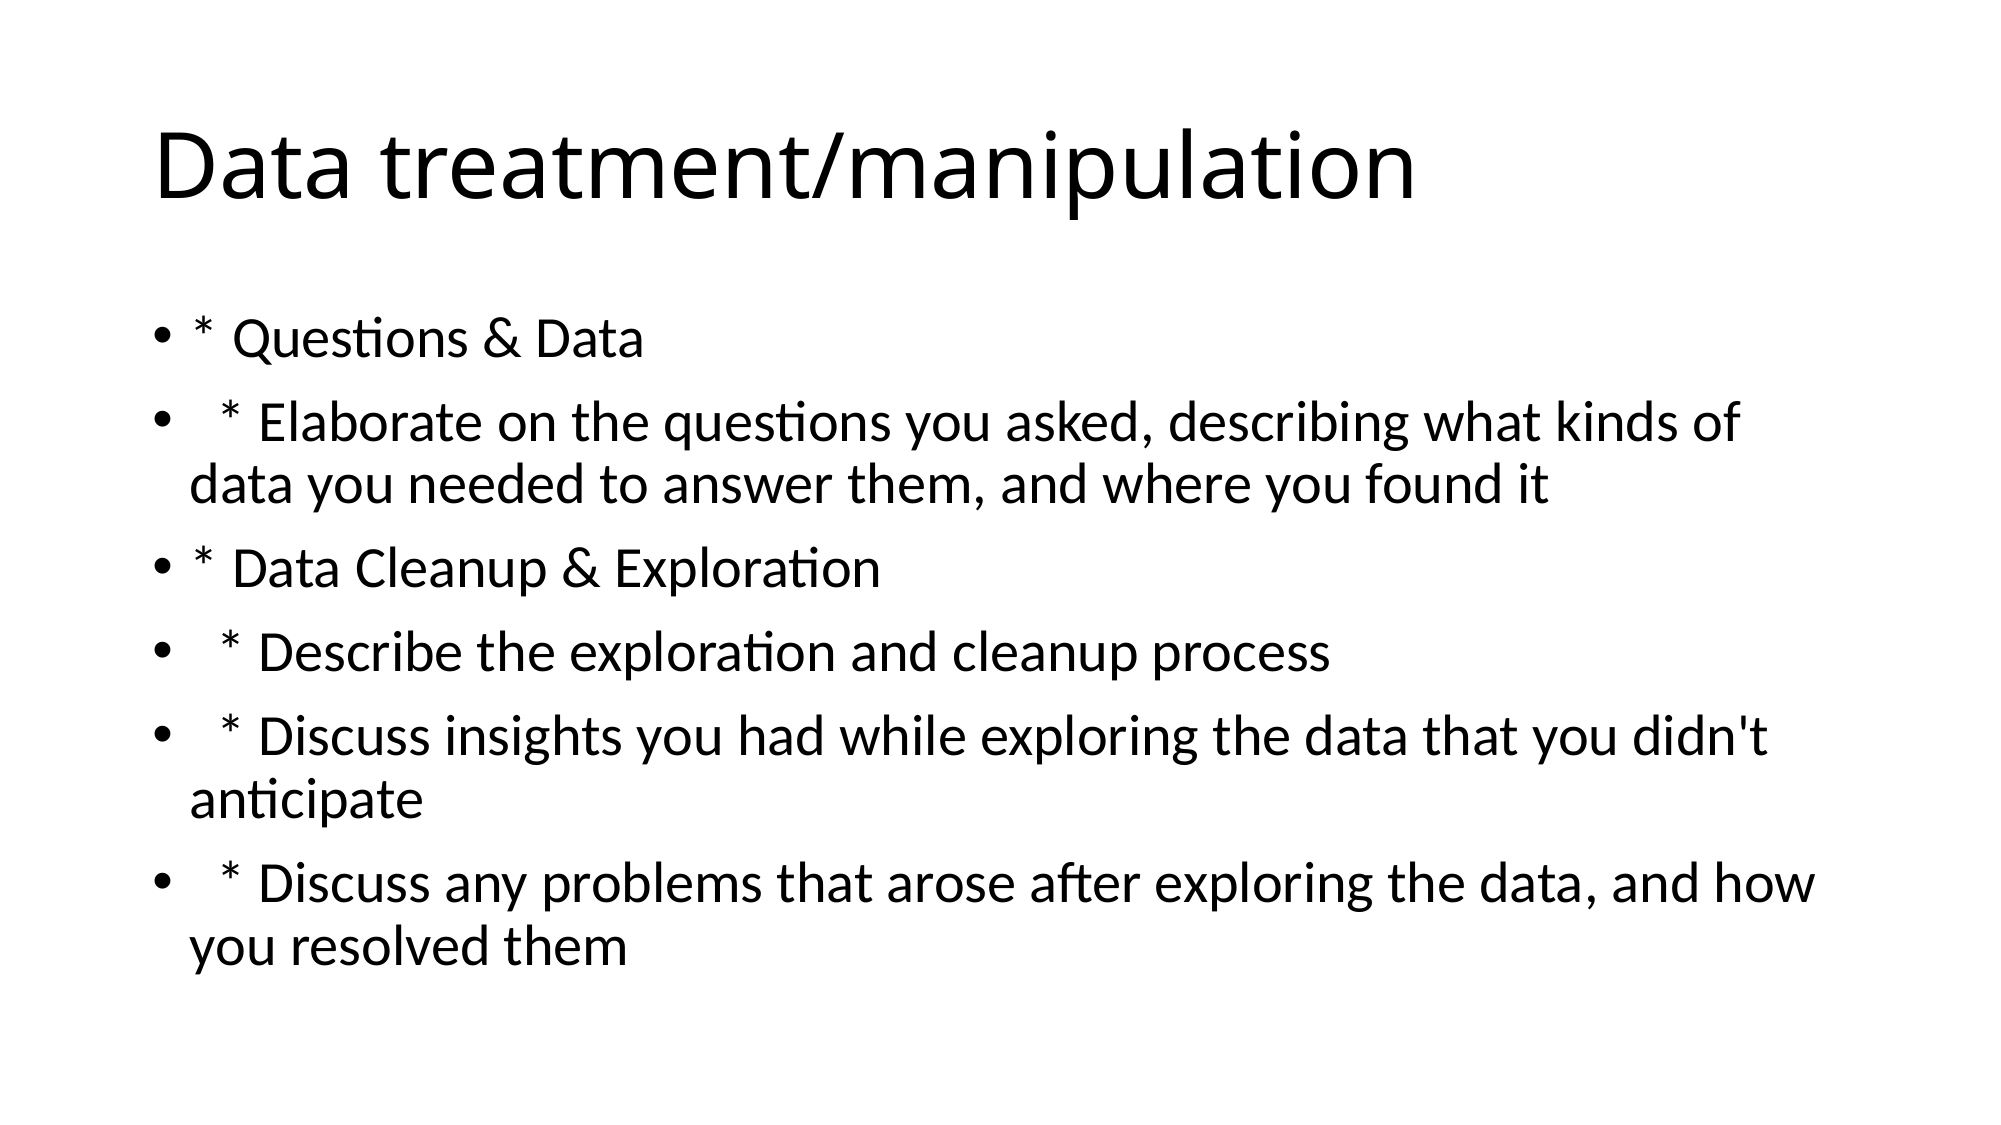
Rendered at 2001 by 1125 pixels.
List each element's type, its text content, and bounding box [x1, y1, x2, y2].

list * Questions & Data * Elaborate on the questions you asked, describing what kinds of data you needed to answer them, and where you found it * Data Cleanup & Exploration * Describe the exploration and cleanup process * Discuss insights you had while exploring the data that you didn't anticipate * Discuss any problems that arose after exploring the data, and how you resolved them [137, 299, 1863, 1014]
title Data treatment/manipulation [137, 59, 1863, 278]
